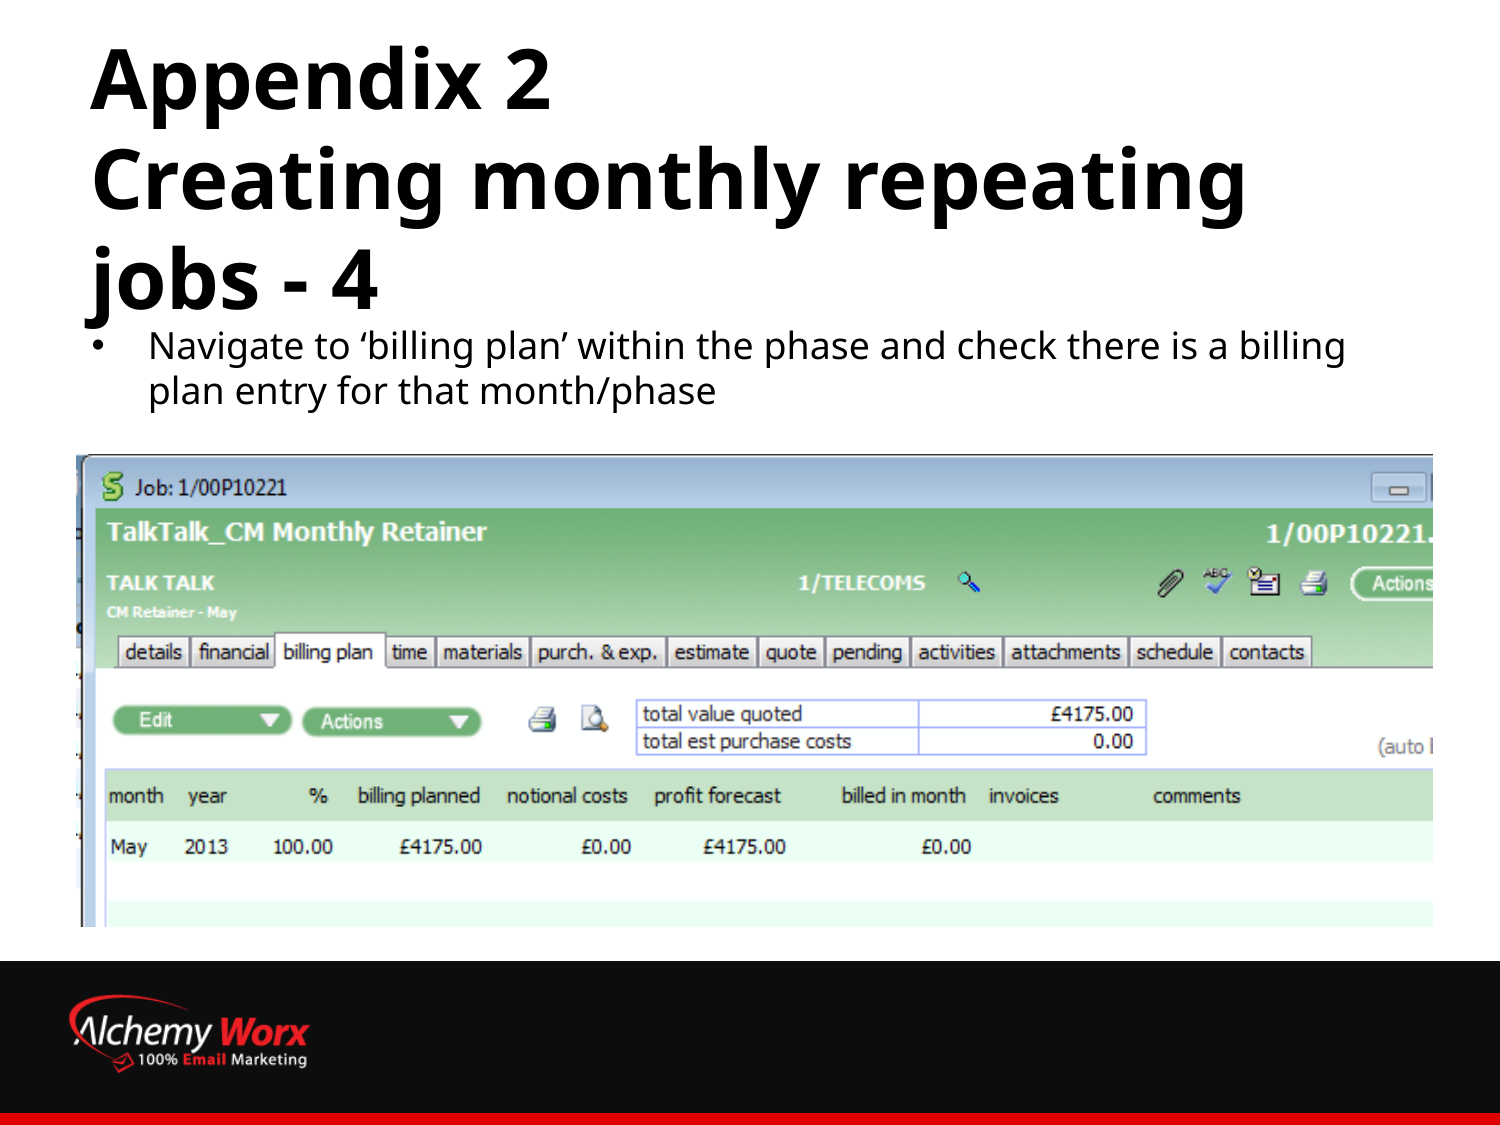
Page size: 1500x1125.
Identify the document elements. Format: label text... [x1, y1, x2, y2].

title Appendix 2 Creating monthly repeating jobs - 4 [74, 77, 1426, 374]
picture [76, 453, 1433, 927]
list Navigate to ‘billing plan’ within the phase and check there is a billing plan entry for that month/phase [76, 314, 1424, 453]
picture [41, 975, 339, 1094]
